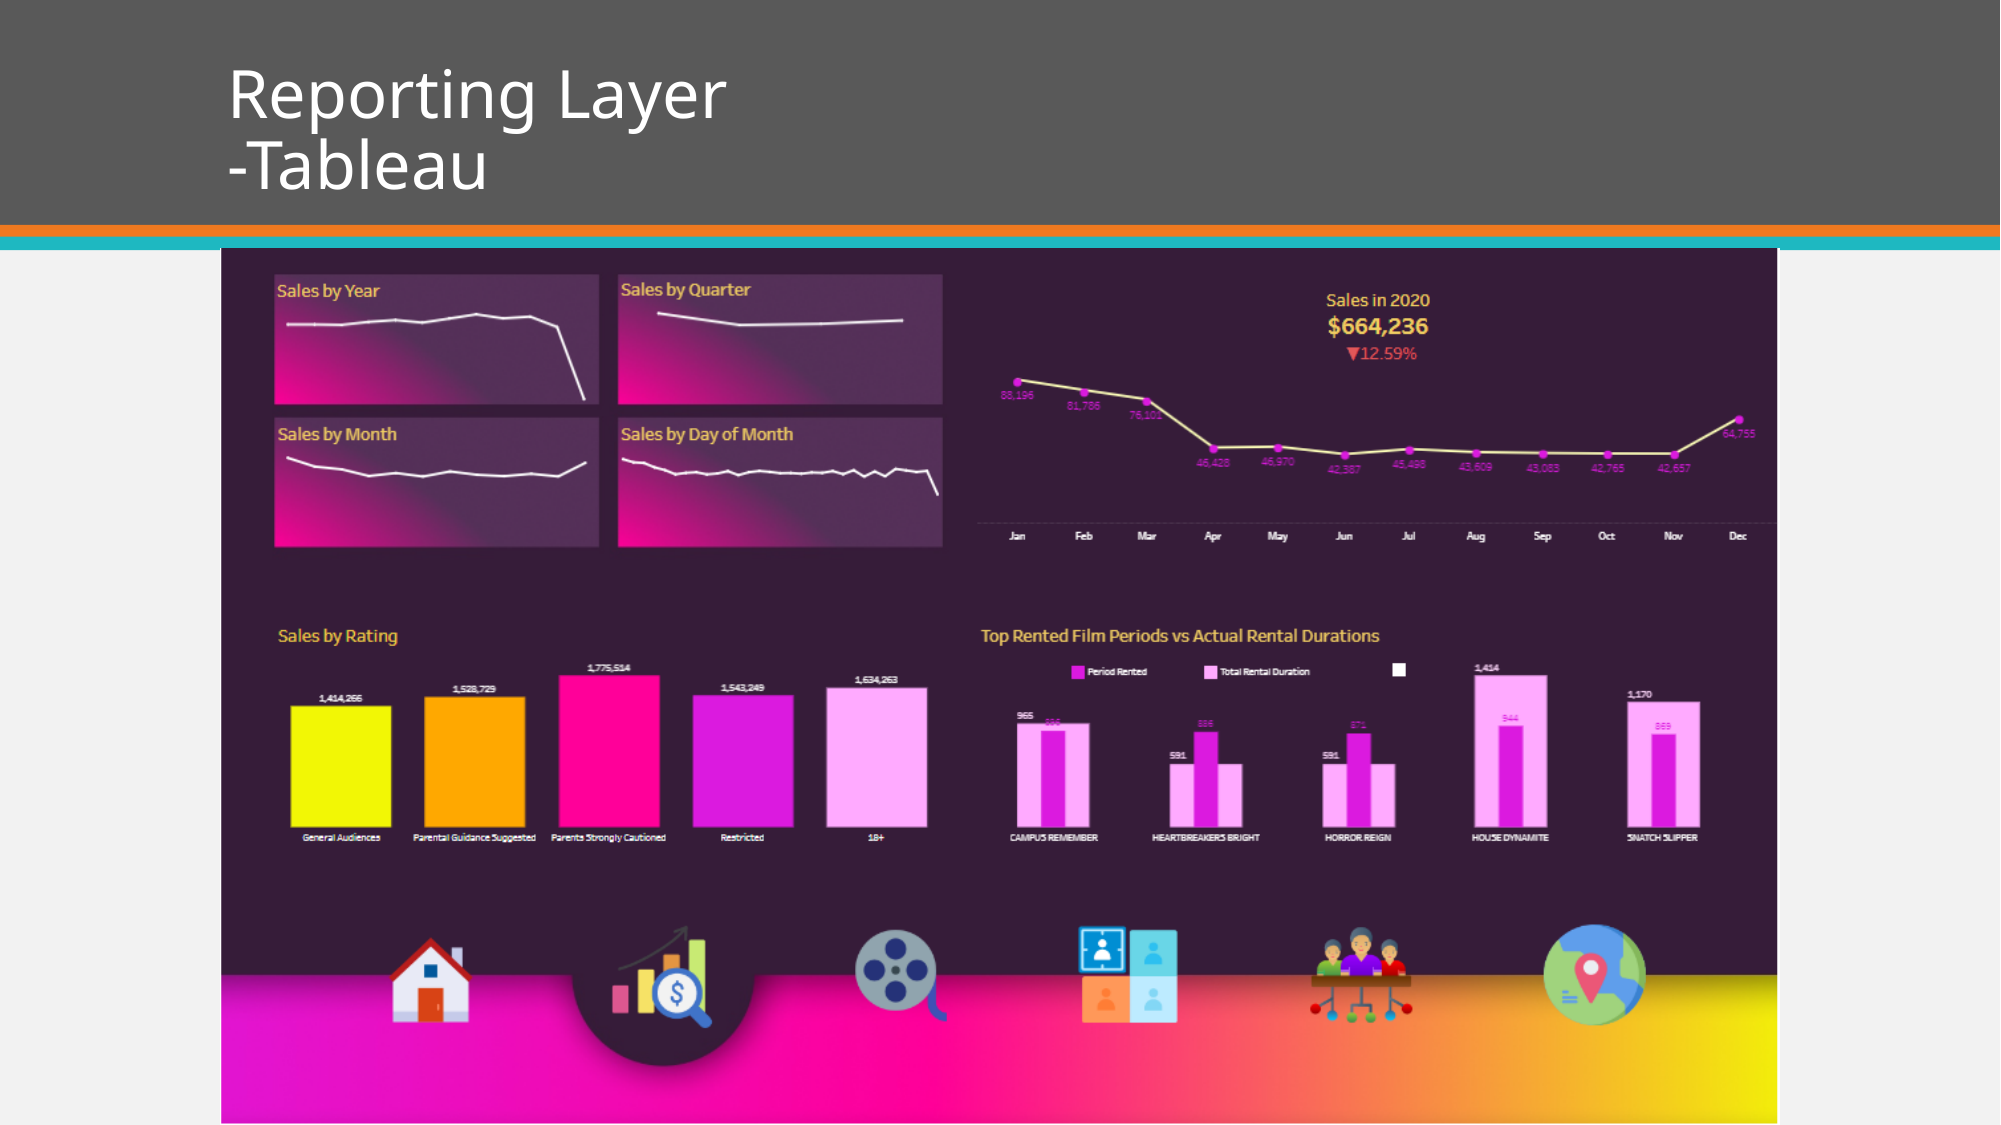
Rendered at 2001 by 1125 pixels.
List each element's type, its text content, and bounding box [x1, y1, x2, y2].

picture [220, 248, 1780, 1125]
title Reporting Layer -Tableau [212, 41, 1788, 212]
